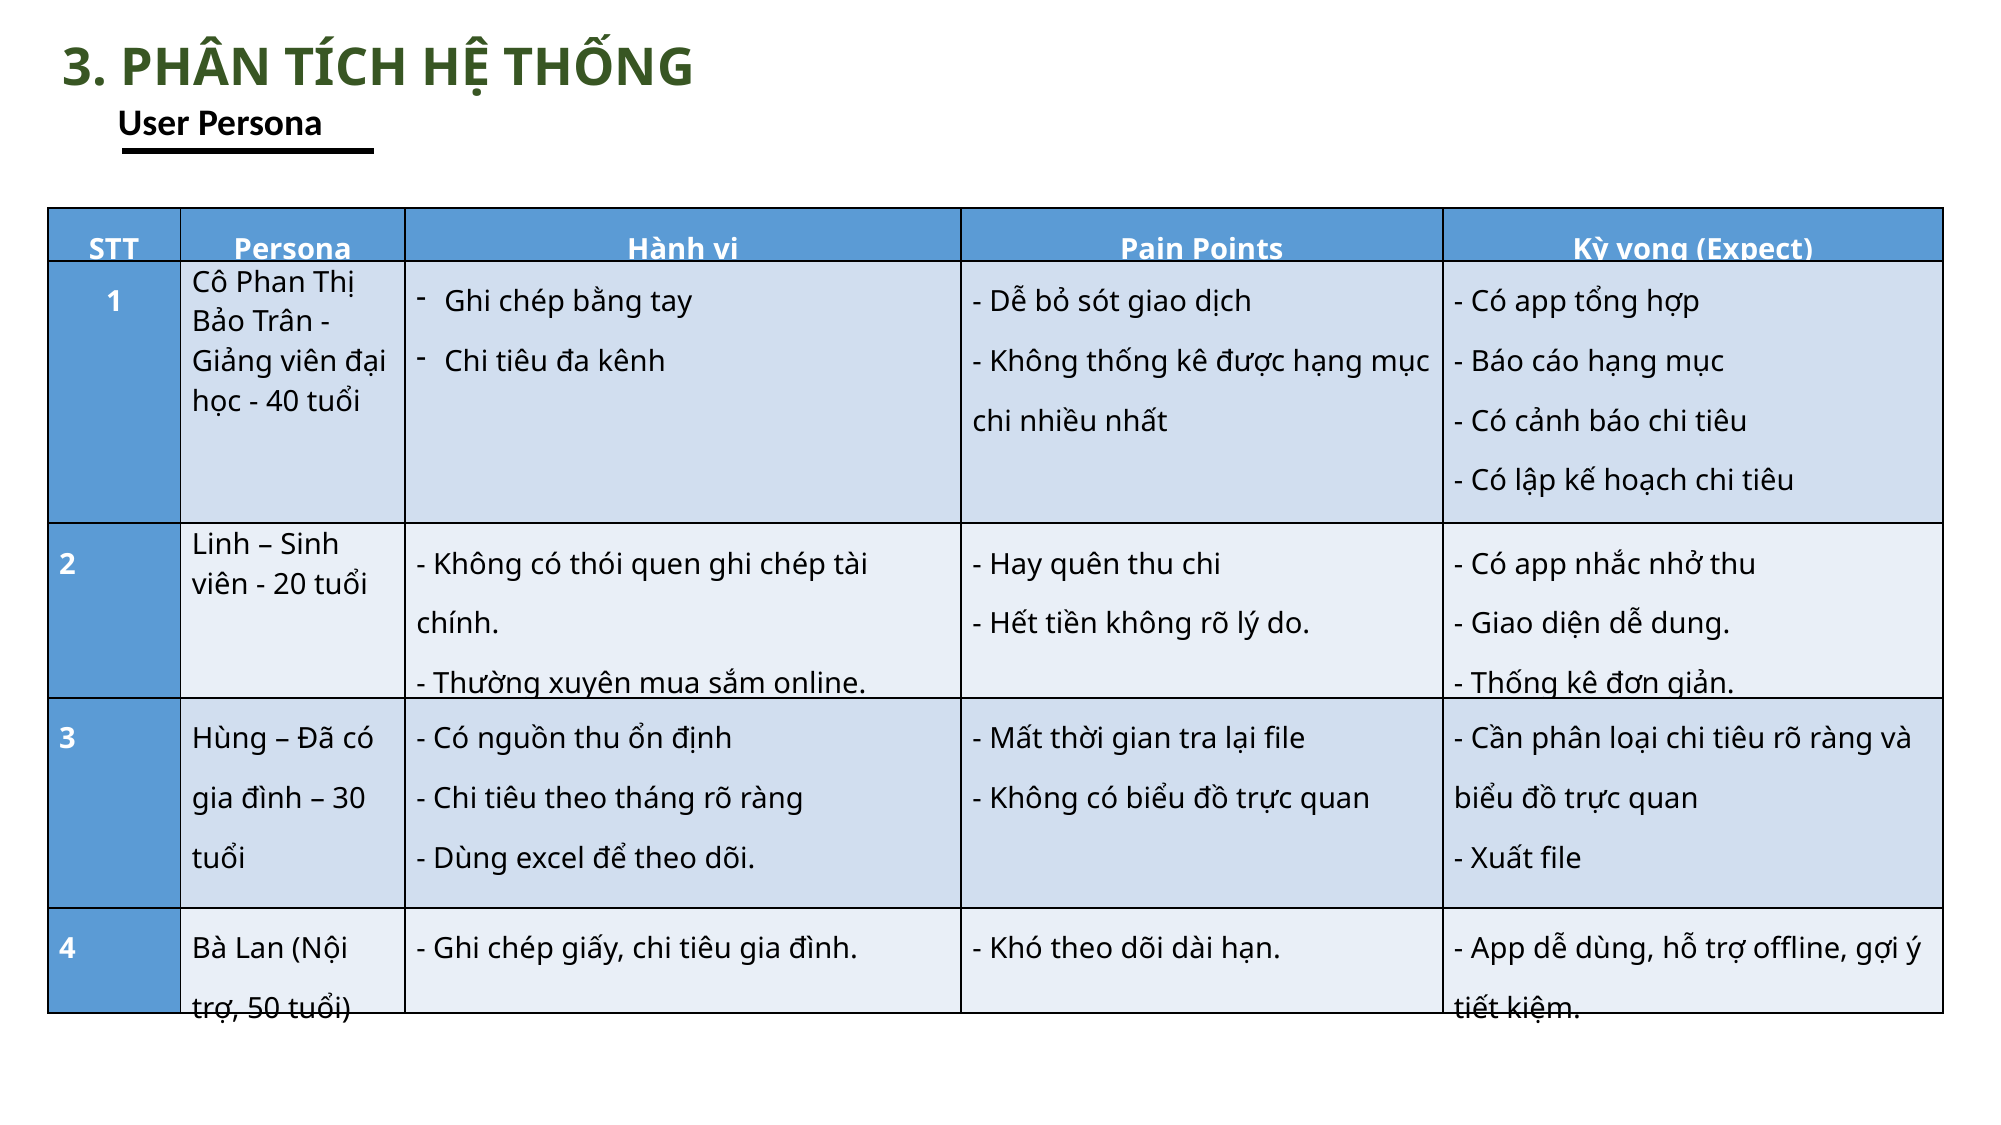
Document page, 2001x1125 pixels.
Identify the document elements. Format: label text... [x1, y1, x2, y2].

table_cell Ghi chép bằng tay Chi tiêu đa kênh [406, 262, 960, 522]
table_header STT [49, 209, 180, 260]
table_cell - Cần phân loại chi tiêu rõ ràng và biểu đồ trực quan - Xuất file [1444, 699, 1942, 907]
table_cell - Dễ bỏ sót giao dịch - Không thống kê được hạng mục chi nhiều nhất [962, 262, 1442, 522]
table_cell - Có app nhắc nhở thu - Giao diện dễ dung. - Thống kê đơn giản. [1444, 524, 1942, 697]
table_header Kỳ vọng (Expect) [1444, 209, 1942, 260]
table_cell - Có app tổng hợp - Báo cáo hạng mục - Có cảnh báo chi tiêu - Có lập kế hoạch chi tiêu - Có khả năng đồng bộ [1444, 262, 1942, 522]
table_cell Bà Lan (Nội trợ, 50 tuổi) [181, 909, 404, 1012]
table_cell - Khó theo dõi dài hạn. [962, 909, 1442, 1012]
table_cell 4 [49, 909, 180, 1012]
table_cell - Mất thời gian tra lại file - Không có biểu đồ trực quan [962, 699, 1442, 907]
table_cell - Hay quên thu chi - Hết tiền không rõ lý do. [962, 524, 1442, 697]
title 3. PHÂN TÍCH HỆ THỐNG [48, 45, 787, 92]
table_cell - Không có thói quen ghi chép tài chính. - Thường xuyên mua sắm online. [406, 524, 960, 697]
table_cell - App dễ dùng, hỗ trợ offline, gợi ý tiết kiệm. [1444, 909, 1942, 1012]
table_cell Cô Phan Thị Bảo Trân - Giảng viên đại học - 40 tuổi [181, 262, 404, 522]
text_box User Persona [103, 90, 857, 150]
table_cell 2 [49, 524, 180, 697]
table_cell Hùng – Đã có gia đình – 30 tuổi [181, 699, 404, 907]
table_header Pain Points [962, 209, 1442, 260]
table_cell - Ghi chép giấy, chi tiêu gia đình. [406, 909, 960, 1012]
table_header Persona [181, 209, 404, 260]
table_cell Linh – Sinh viên - 20 tuổi [181, 524, 404, 697]
table_cell 3 [49, 699, 180, 907]
table_cell - Có nguồn thu ổn định - Chi tiêu theo tháng rõ ràng - Dùng excel để theo dõi. [406, 699, 960, 907]
table_header Hành vi [406, 209, 960, 260]
table_cell 1 [49, 262, 180, 522]
